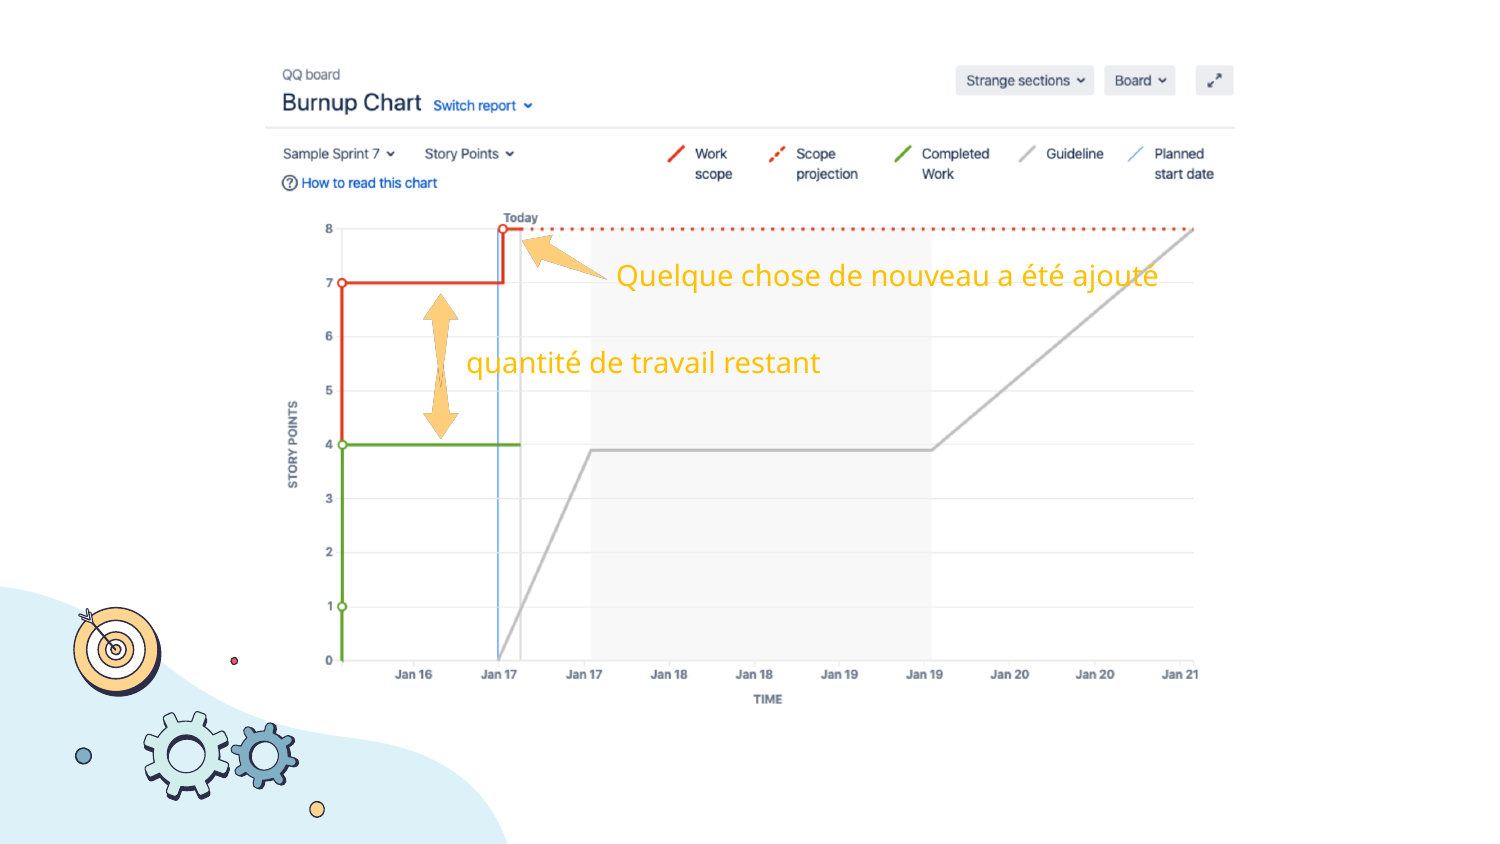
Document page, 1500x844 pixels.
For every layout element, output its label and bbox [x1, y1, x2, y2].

picture [265, 61, 1235, 722]
